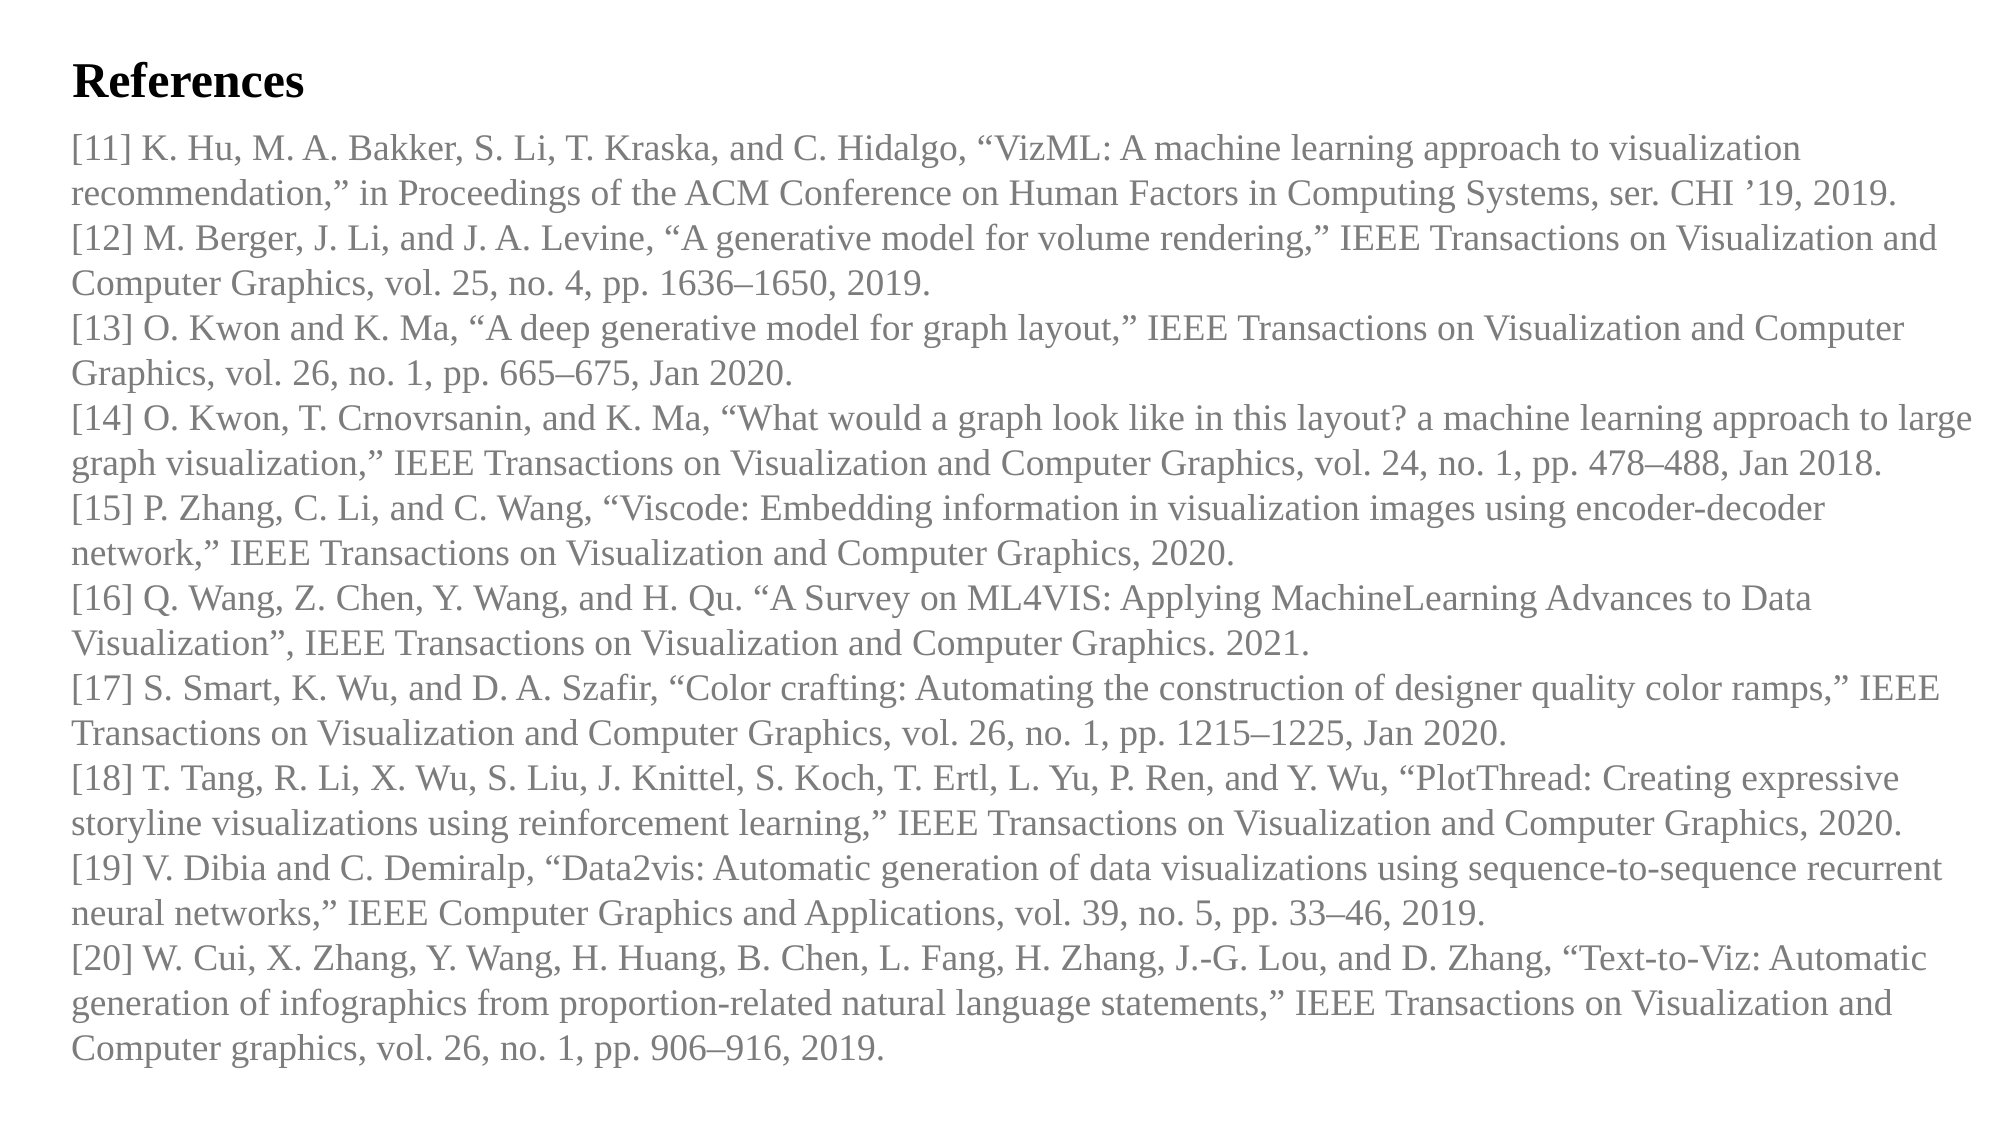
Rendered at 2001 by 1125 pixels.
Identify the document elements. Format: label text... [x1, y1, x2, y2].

text_box References [57, 40, 320, 116]
text_box [11] K. Hu, M. A. Bakker, S. Li, T. Kraska, and C. Hidalgo, “VizML: A machine learning approach to visualization recommendation,” in Proceedings of the ACM Conference on Human Factors in Computing Systems, ser. CHI ’19, 2019. [12] M. Berger, J. Li, and J. A. Levine, “A generative model for volume rendering,” IEEE Transactions on Visualization and Computer Graphics, vol. 25, no. 4, pp. 1636–1650, 2019. [13] O. Kwon and K. Ma, “A deep generative model for graph layout,” IEEE Transactions on Visualization and Computer Graphics, vol. 26, no. 1, pp. 665–675, Jan 2020. [14] O. Kwon, T. Crnovrsanin, and K. Ma, “What would a graph look like in this layout? a machine learning approach to large graph visualization,” IEEE Transactions on Visualization and Computer Graphics, vol. 24, no. 1, pp. 478–488, Jan 2018. [15] P. Zhang, C. Li, and C. Wang, “Viscode: Embedding information in visualization images using encoder-decoder network,” IEEE Transactions on Visualization and Computer Graphics, 2020. [16] Q. Wang, Z. Chen, Y. Wang, and H. Qu. “A Survey on ML4VIS: Applying MachineLearning Advances to Data Visualization”, IEEE Transactions on Visualization and Computer Graphics. 2021. [17] S. Smart, K. Wu, and D. A. Szafir, “Color crafting: Automating the construction of designer quality color ramps,” IEEE Transactions on Visualization and Computer Graphics, vol. 26, no. 1, pp. 1215–1225, Jan 2020. [18] T. Tang, R. Li, X. Wu, S. Liu, J. Knittel, S. Koch, T. Ertl, L. Yu, P. Ren, and Y. Wu, “PlotThread: Creating expressive storyline visualizations using reinforcement learning,” IEEE Transactions on Visualization and Computer Graphics, 2020. [19] V. Dibia and C. Demiralp, “Data2vis: Automatic generation of data visualizations using sequence-to-sequence recurrent neural networks,” IEEE Computer Graphics and Applications, vol. 39, no. 5, pp. 33–46, 2019. [20] W. Cui, X. Zhang, Y. Wang, H. Huang, B. Chen, L. Fang, H. Zhang, J.-G. Lou, and D. Zhang, “Text-to-Viz: Automatic generation of infographics from proportion-related natural language statements,” IEEE Transactions on Visualization and Computer graphics, vol. 26, no. 1, pp. 906–916, 2019. [56, 116, 2000, 1125]
